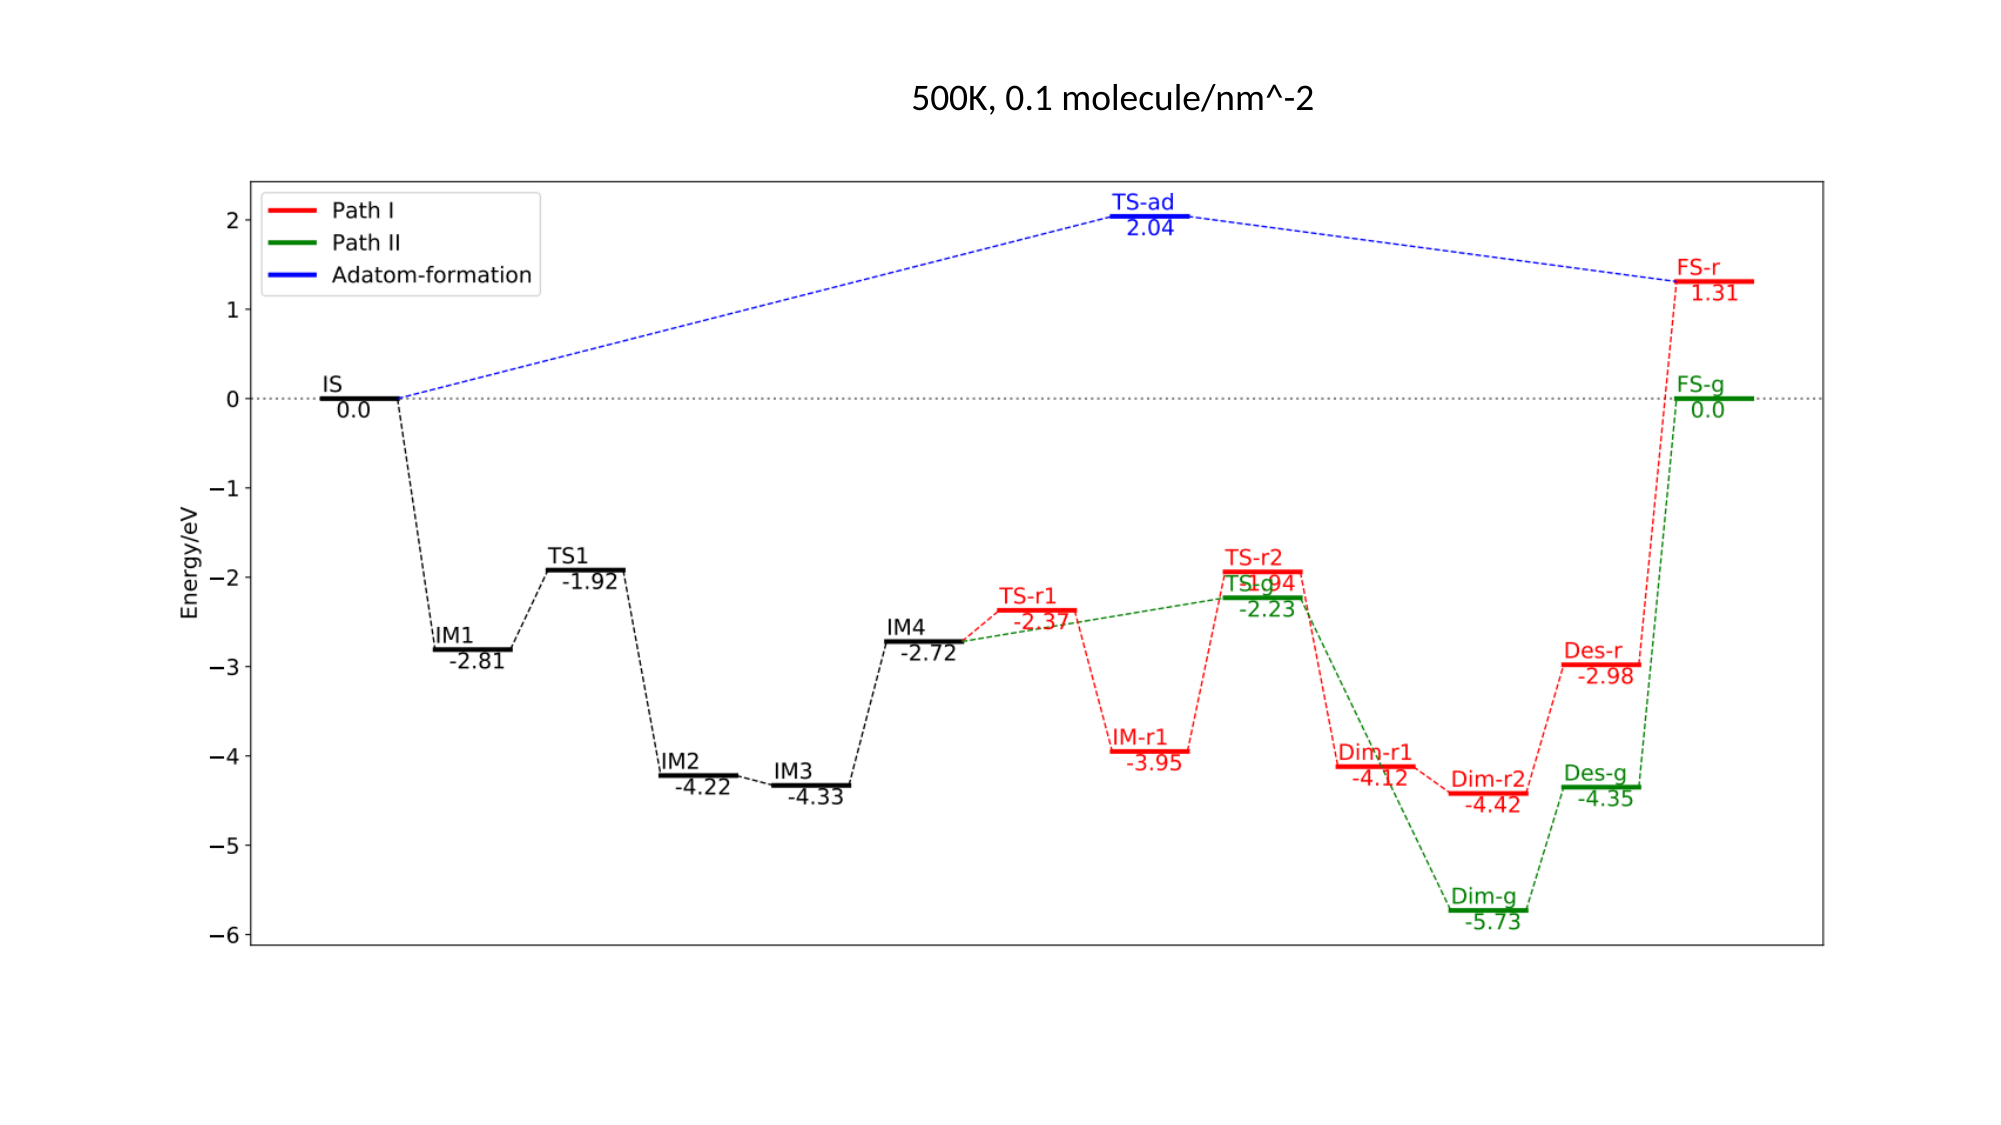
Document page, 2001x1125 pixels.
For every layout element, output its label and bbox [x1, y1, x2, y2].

picture [156, 0, 1844, 1125]
